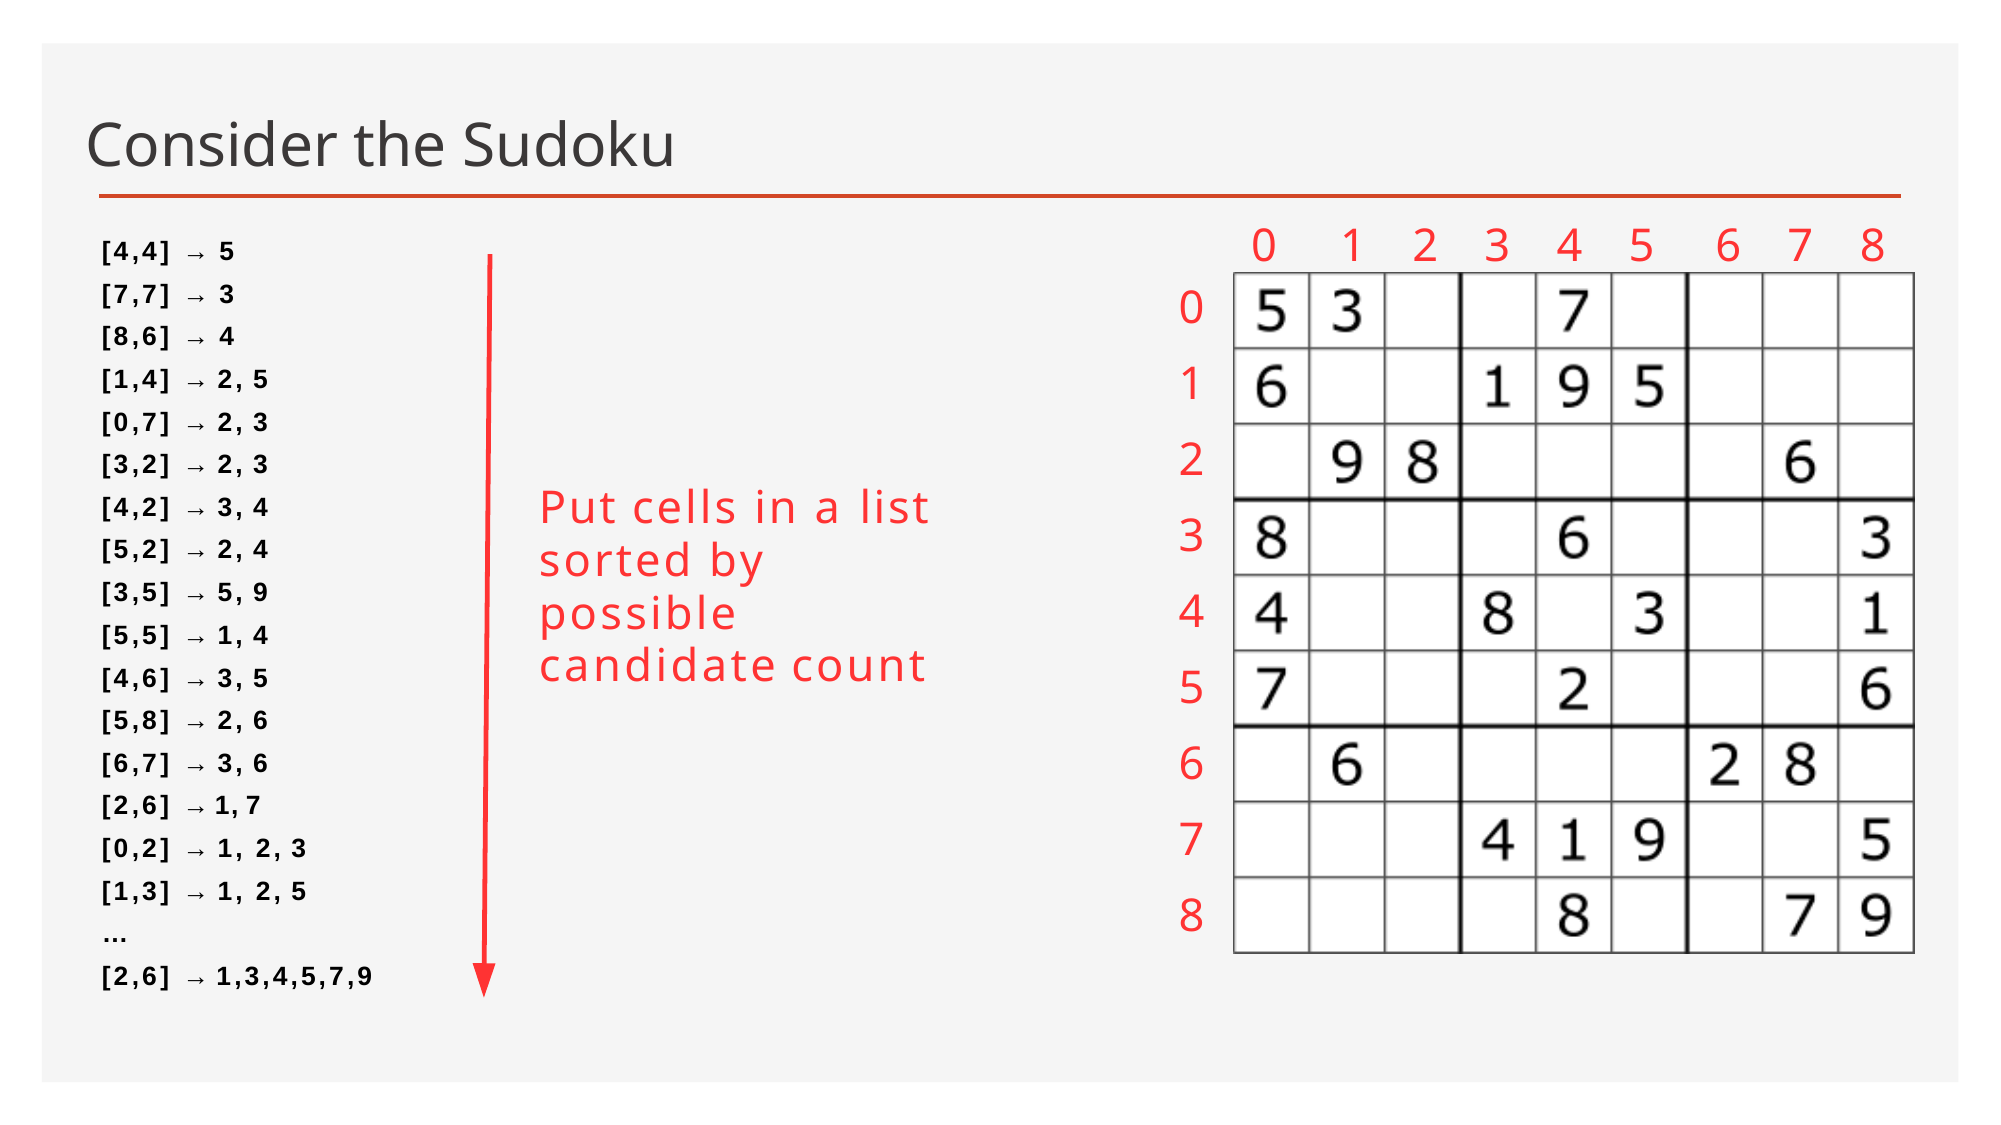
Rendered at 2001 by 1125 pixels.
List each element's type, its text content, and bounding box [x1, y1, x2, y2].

text_box 0 1 2 3 4 5 6 7 8 [1176, 253, 1210, 941]
slide_number 63 [1661, 940, 2000, 1125]
title Consider the Sudoku [85, 73, 1214, 179]
text_box [4,4] → 5 [7,7] → 3 [8,6] → 4 [1,4] → 2, 5 [0,7] → 2, 3 [3,2] → 2, 3 [4,2] → 3, 4 [5,2] → 2, 4 [3,5] → 5, 9 [5,5] → 1, 4 [4,6] → 3, 5 [5,8] → 2, 6 [6,7] → 3, 6 [2,6] → 1 , 7 [0,2] → 1, 2, 3 [1,3] → 1, 2, 5 … [2,6] → 1,3,4,5,7,9 [99, 220, 387, 991]
text_box 0 1 2 3 4 5 6 7 8 [1248, 213, 1889, 271]
text_box [472, 963, 496, 998]
text_box Put cells in a list sorted by possible candidate count [536, 474, 956, 691]
text_box [1233, 272, 1915, 954]
